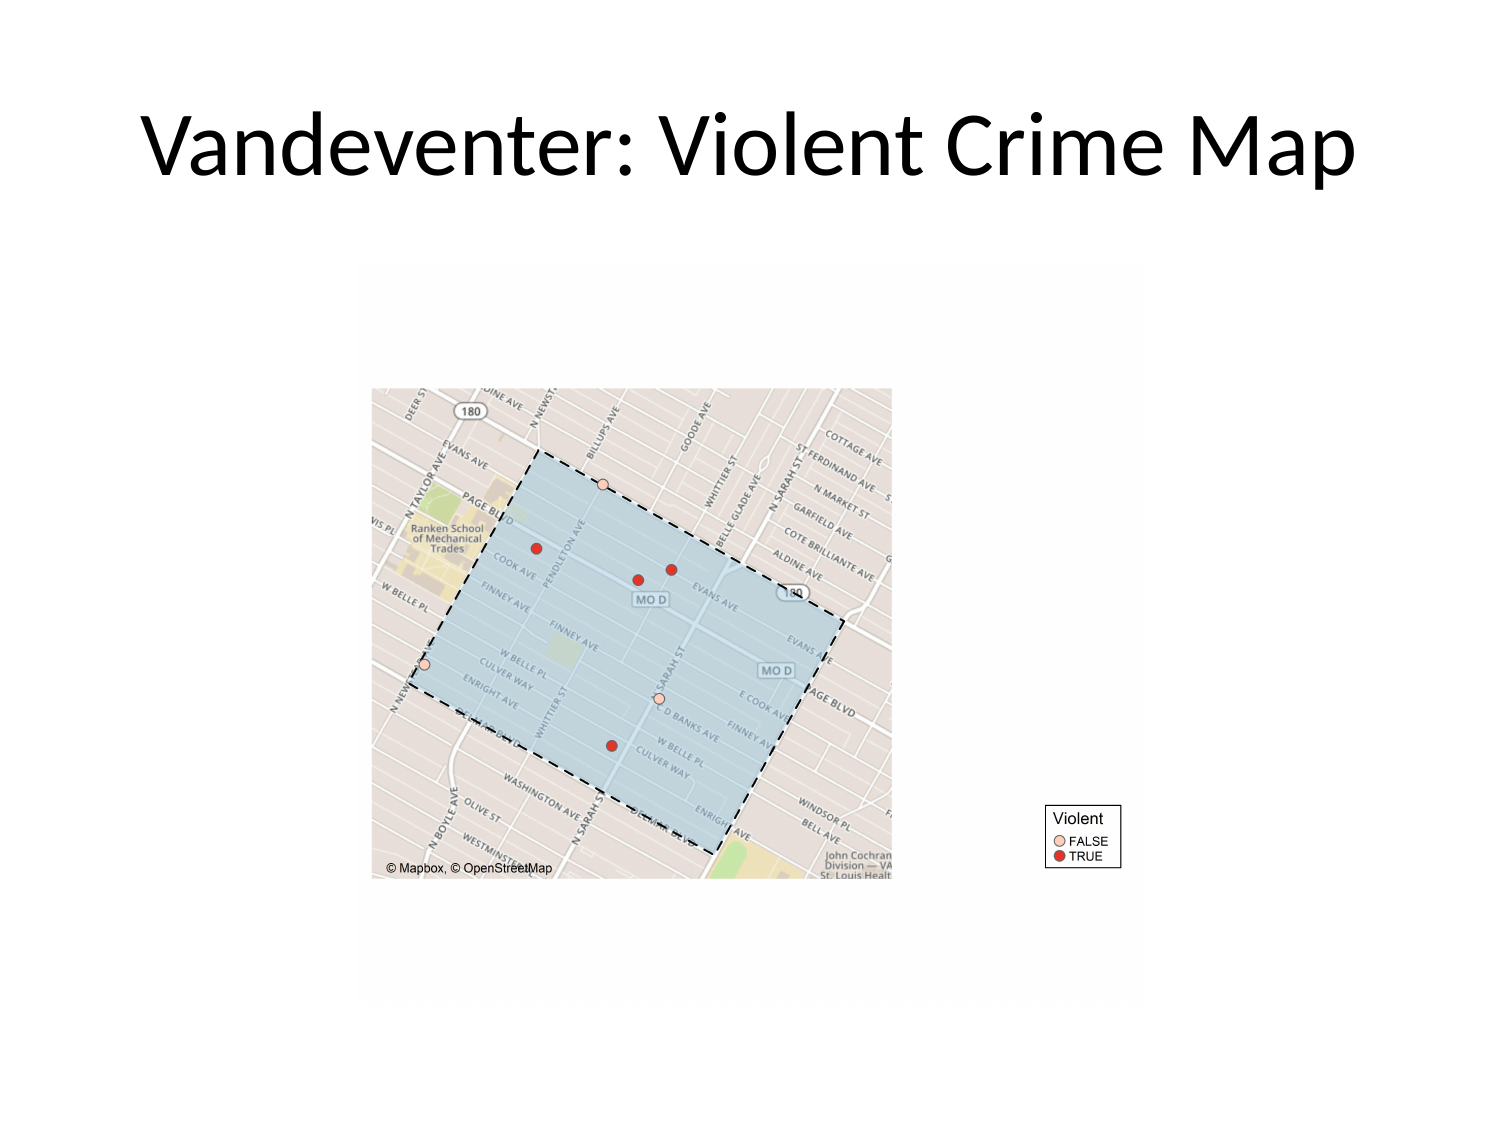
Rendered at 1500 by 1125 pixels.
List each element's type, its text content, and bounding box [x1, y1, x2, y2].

title Vandeventer: Violent Crime Map [75, 45, 1425, 233]
picture [356, 262, 1144, 1005]
